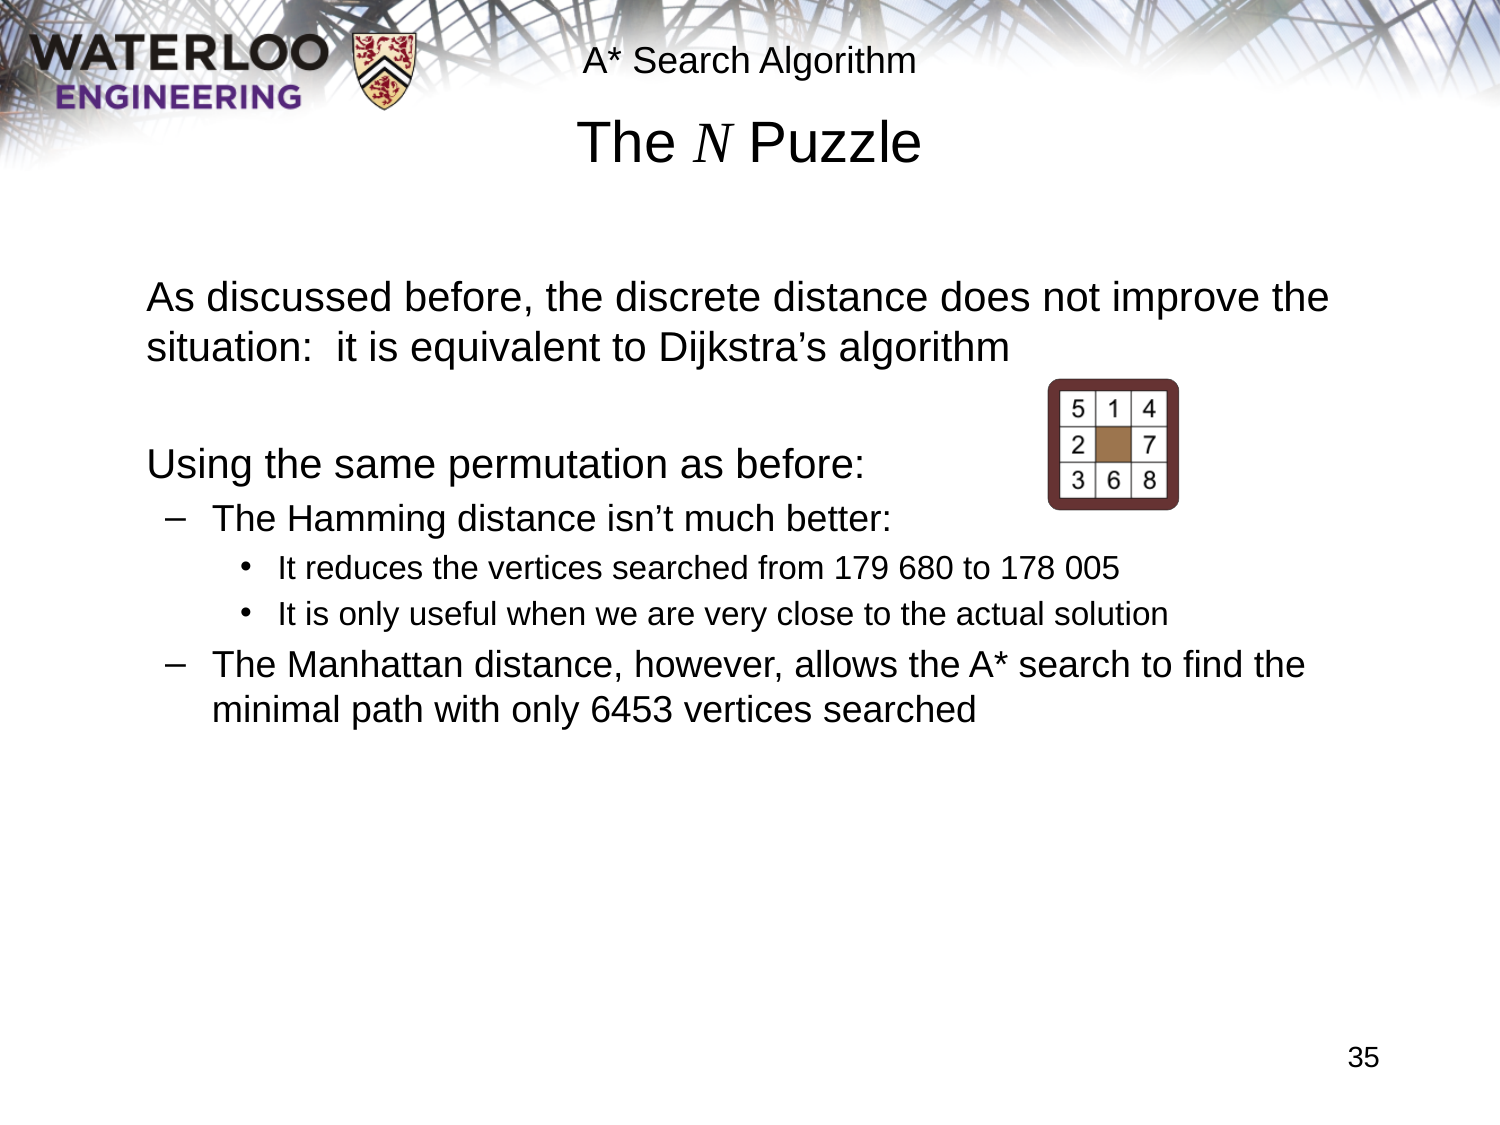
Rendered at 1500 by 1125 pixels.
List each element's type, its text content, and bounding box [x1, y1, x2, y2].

picture [0, 0, 1500, 1125]
title The N Puzzle [74, 44, 1426, 233]
list As discussed before, the discrete distance does not improve the situation: it is equivalent to Dijkstra’s algorithm Using the same permutation as before: The Hamming distance isn’t much better: It reduces the vertices searched from 179 680 to 178 005 It is only useful when we are very close to the actual solution The Manhattan distance, however, allows the A* search to find the minimal path with only 6453 vertices searched [74, 262, 1426, 1006]
